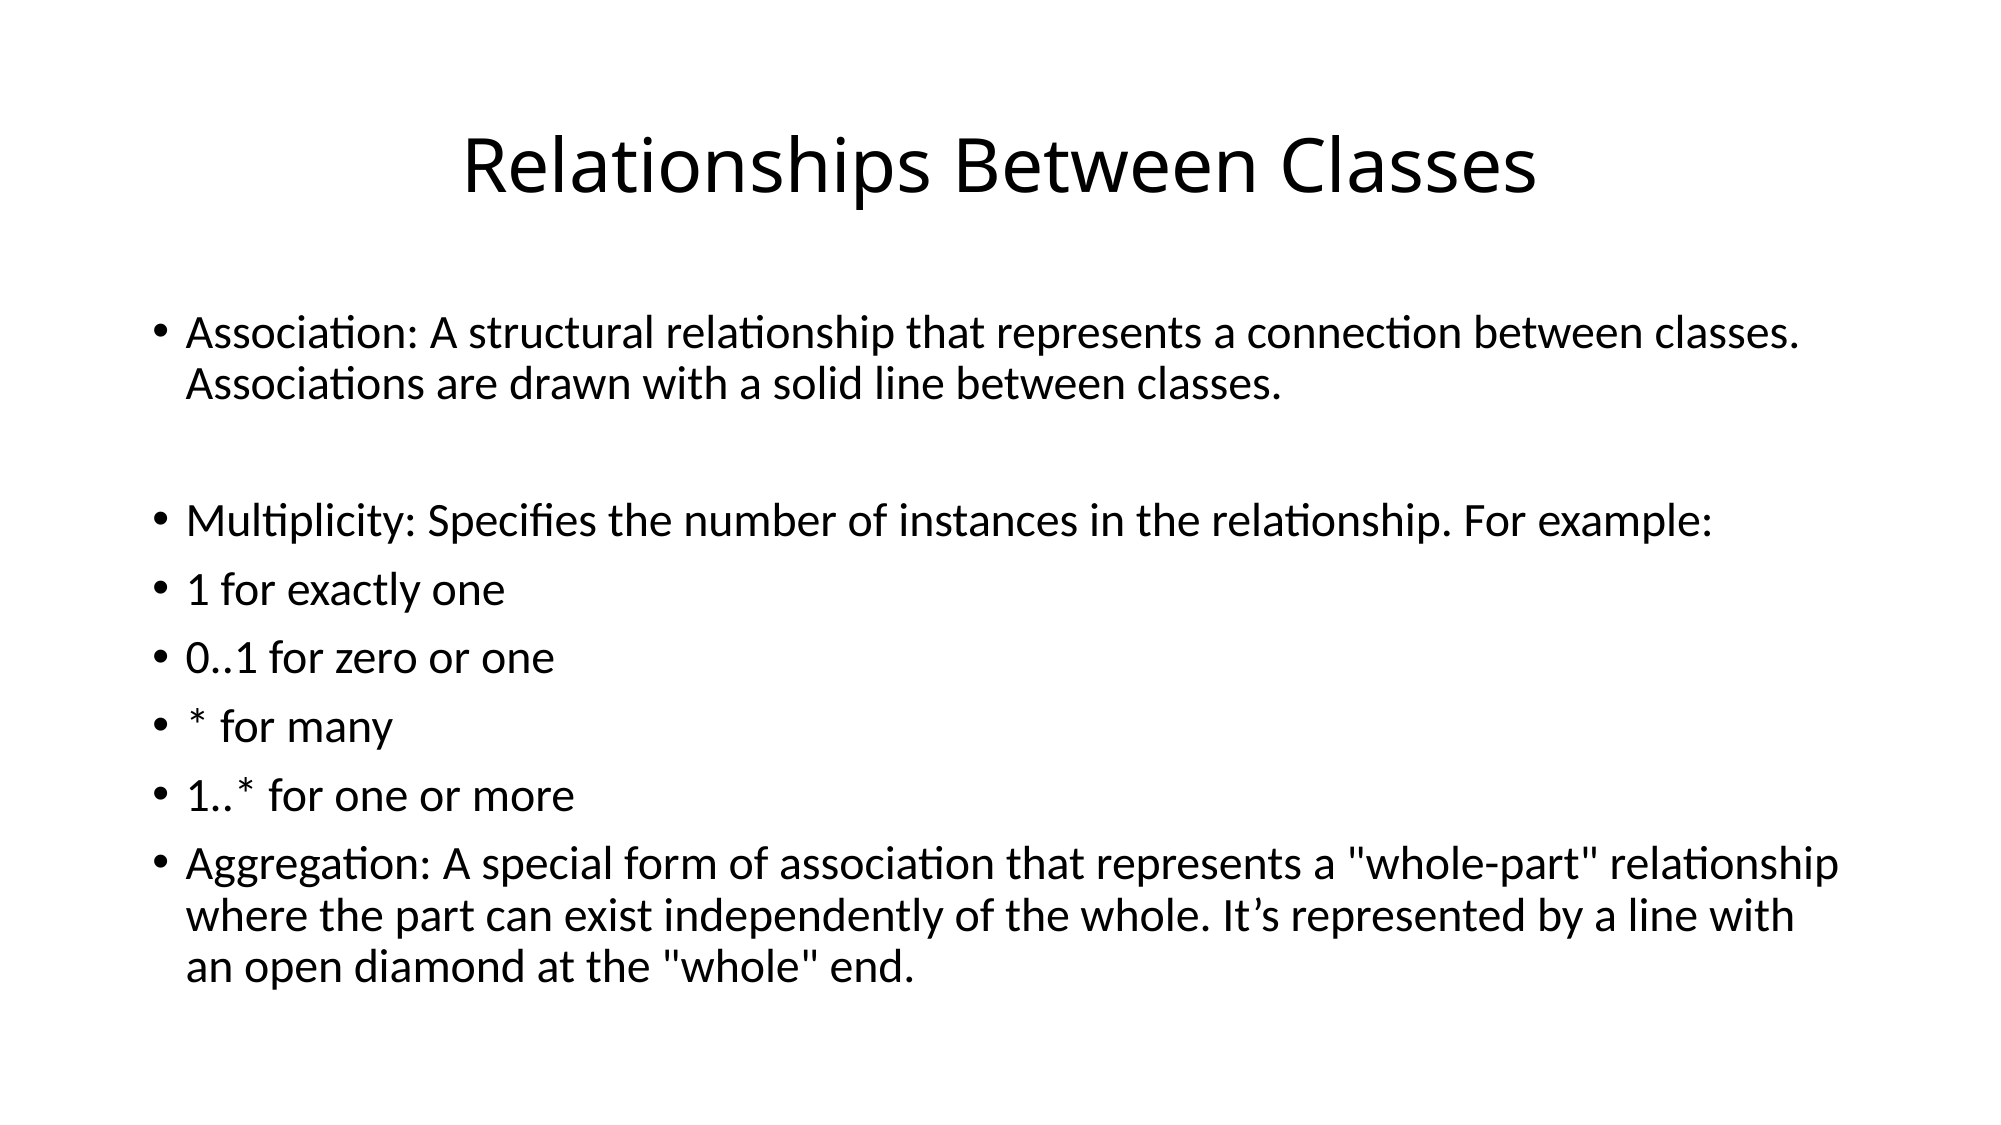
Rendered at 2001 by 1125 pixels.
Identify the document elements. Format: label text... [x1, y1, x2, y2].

title Relationships Between Classes [137, 59, 1863, 278]
list Association: A structural relationship that represents a connection between classes. Associations are drawn with a solid line between classes. Multiplicity: Specifies the number of instances in the relationship. For example: 1 for exactly one 0..1 for zero or one * for many 1..* for one or more Aggregation: A special form of association that represents a "whole-part" relationship where the part can exist independently of the whole. It’s represented by a line with an open diamond at the "whole" end. [137, 299, 1863, 1014]
